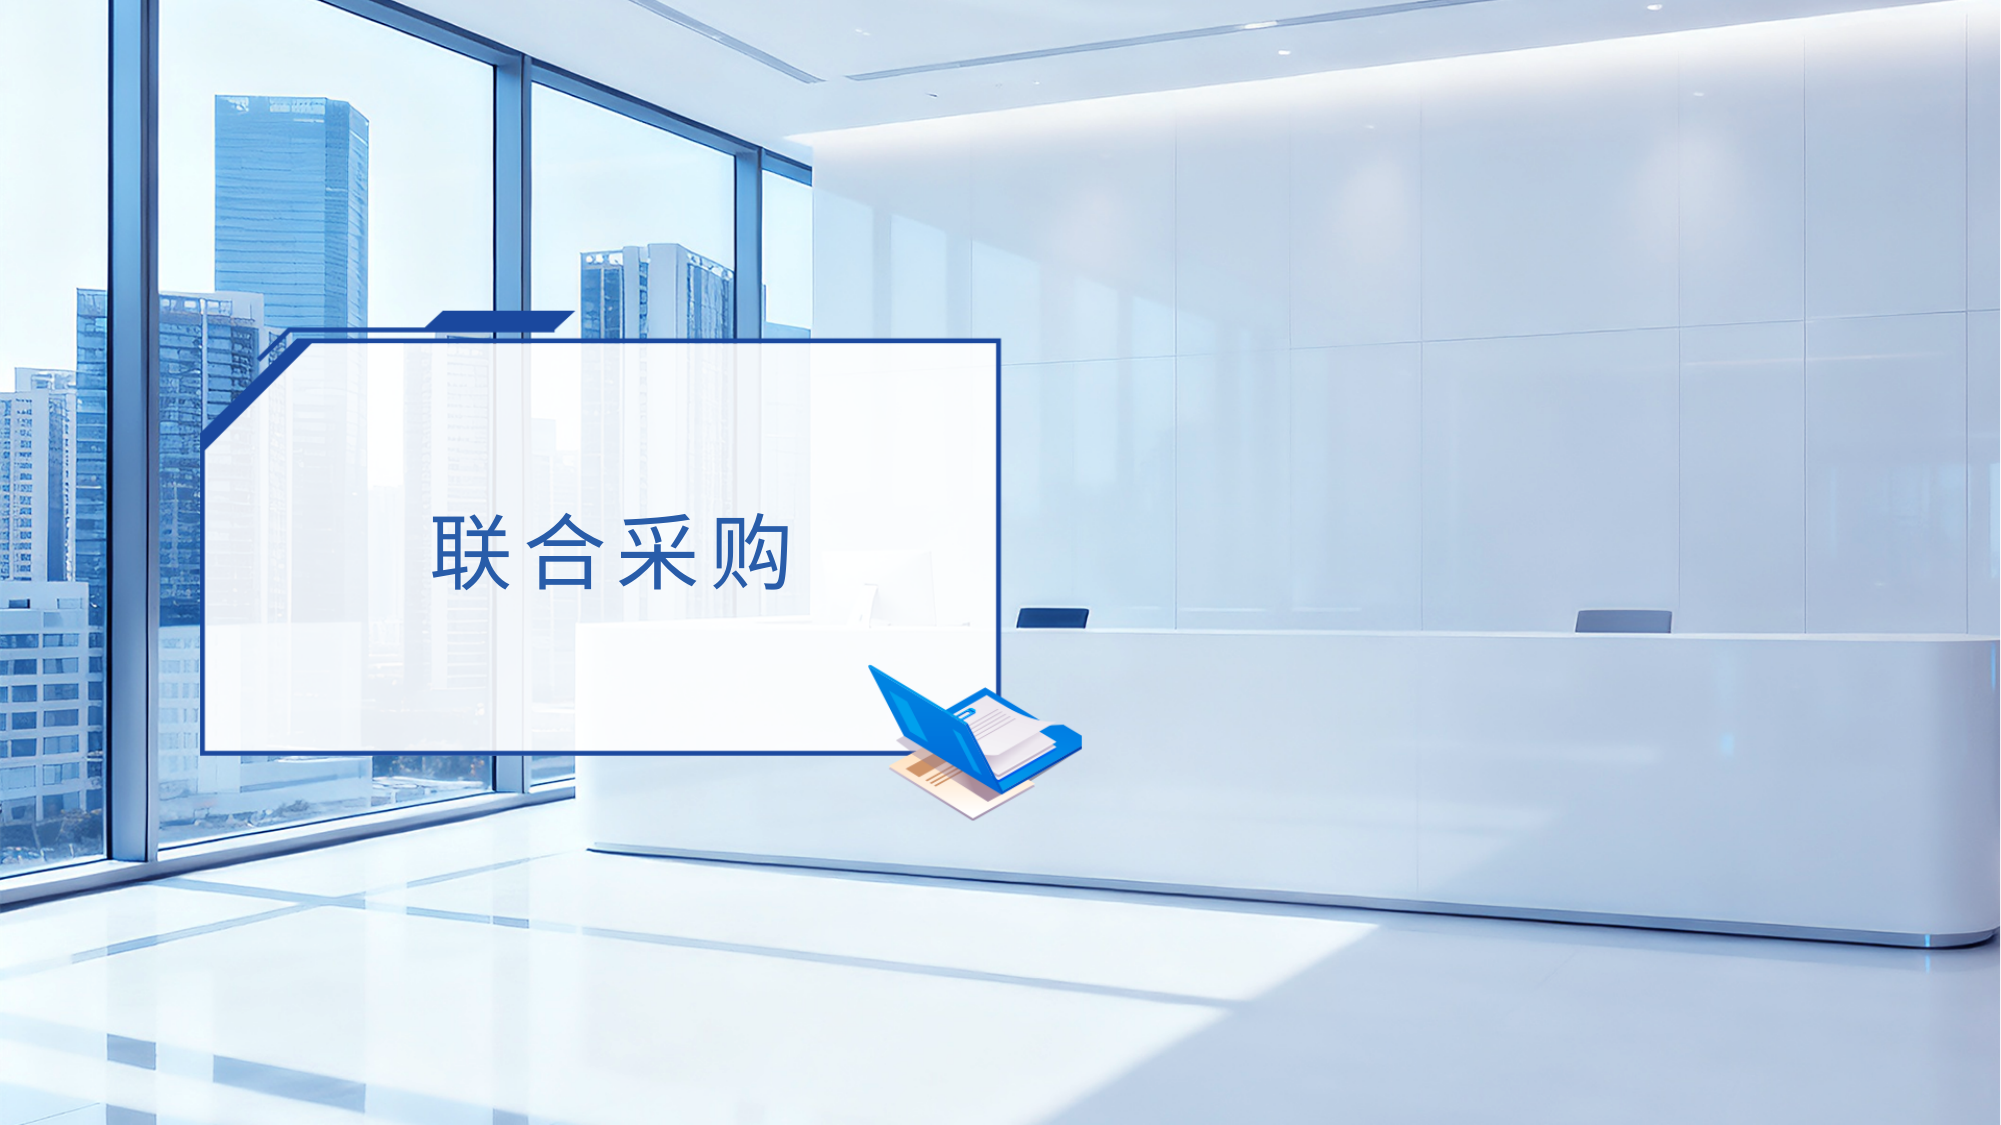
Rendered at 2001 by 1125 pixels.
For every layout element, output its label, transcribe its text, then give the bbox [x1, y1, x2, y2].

picture [0, 0, 2001, 1125]
text_box 联合采购 [208, 472, 1015, 608]
